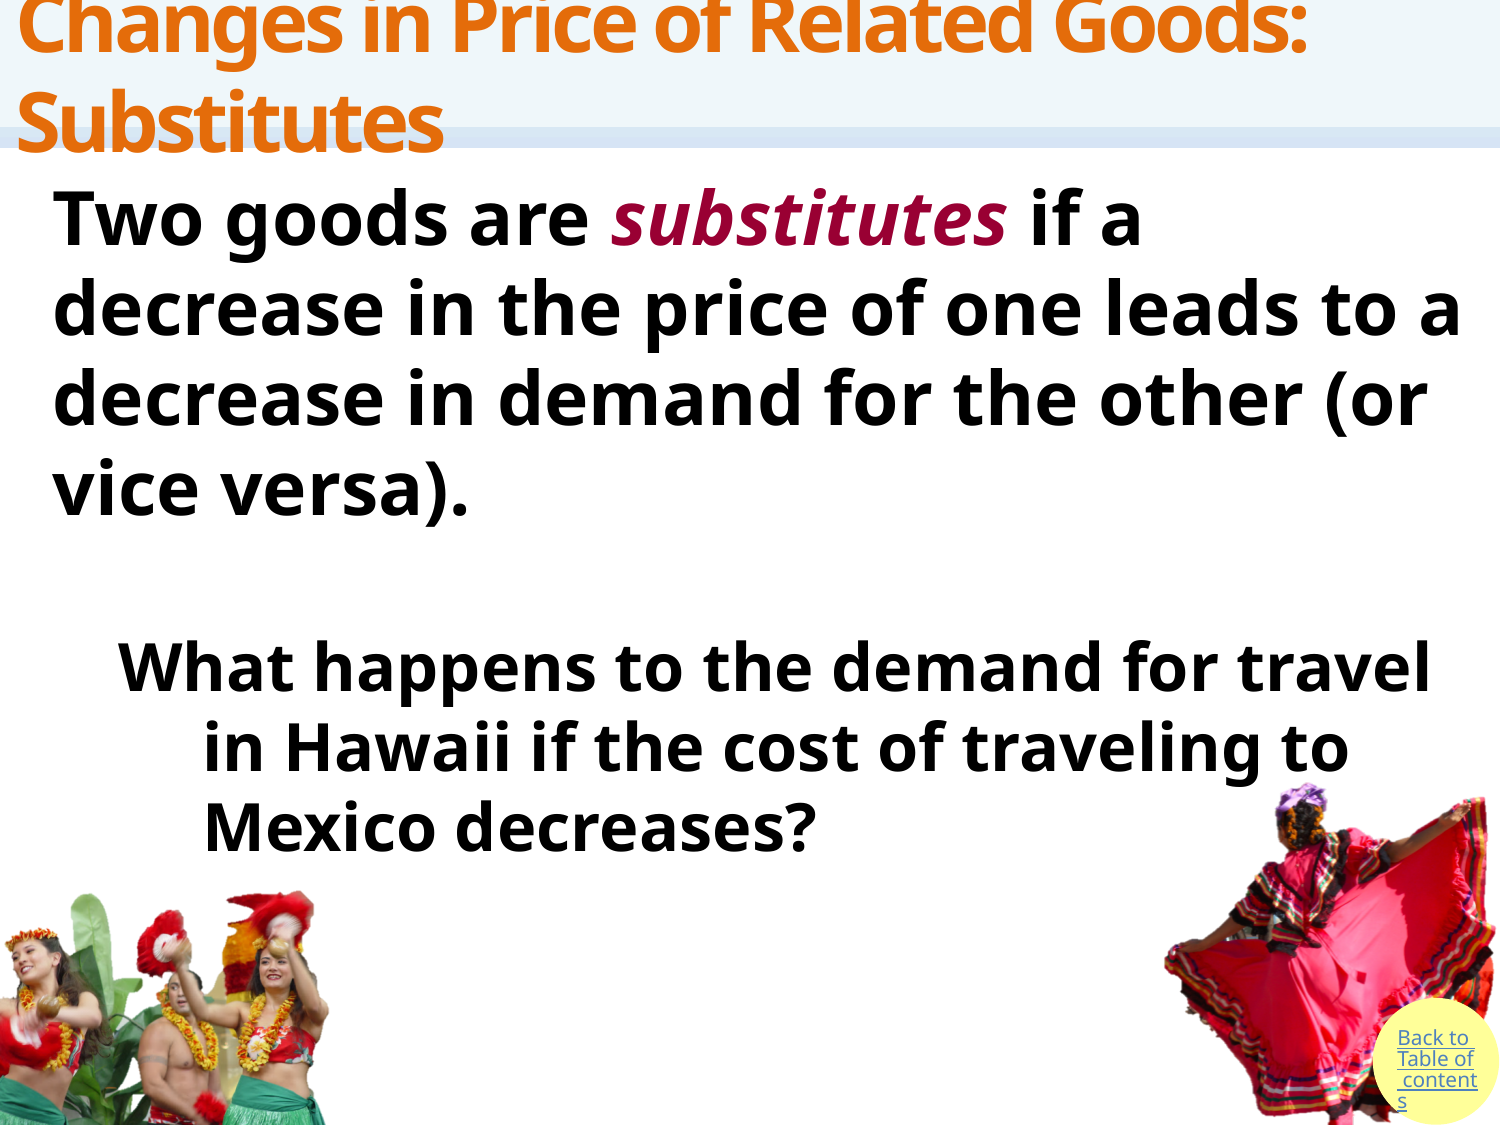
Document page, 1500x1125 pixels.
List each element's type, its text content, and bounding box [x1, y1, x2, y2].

title Changes in Price of Related Goods: Substitutes [0, 0, 1500, 138]
picture [1152, 766, 1500, 1125]
picture [0, 843, 371, 1125]
list Two goods are substitutes if a decrease in the price of one leads to a decrease in demand for the other (or vice versa). What happens to the demand for travel in Hawaii if the cost of traveling to Mexico decreases? [37, 162, 1488, 925]
